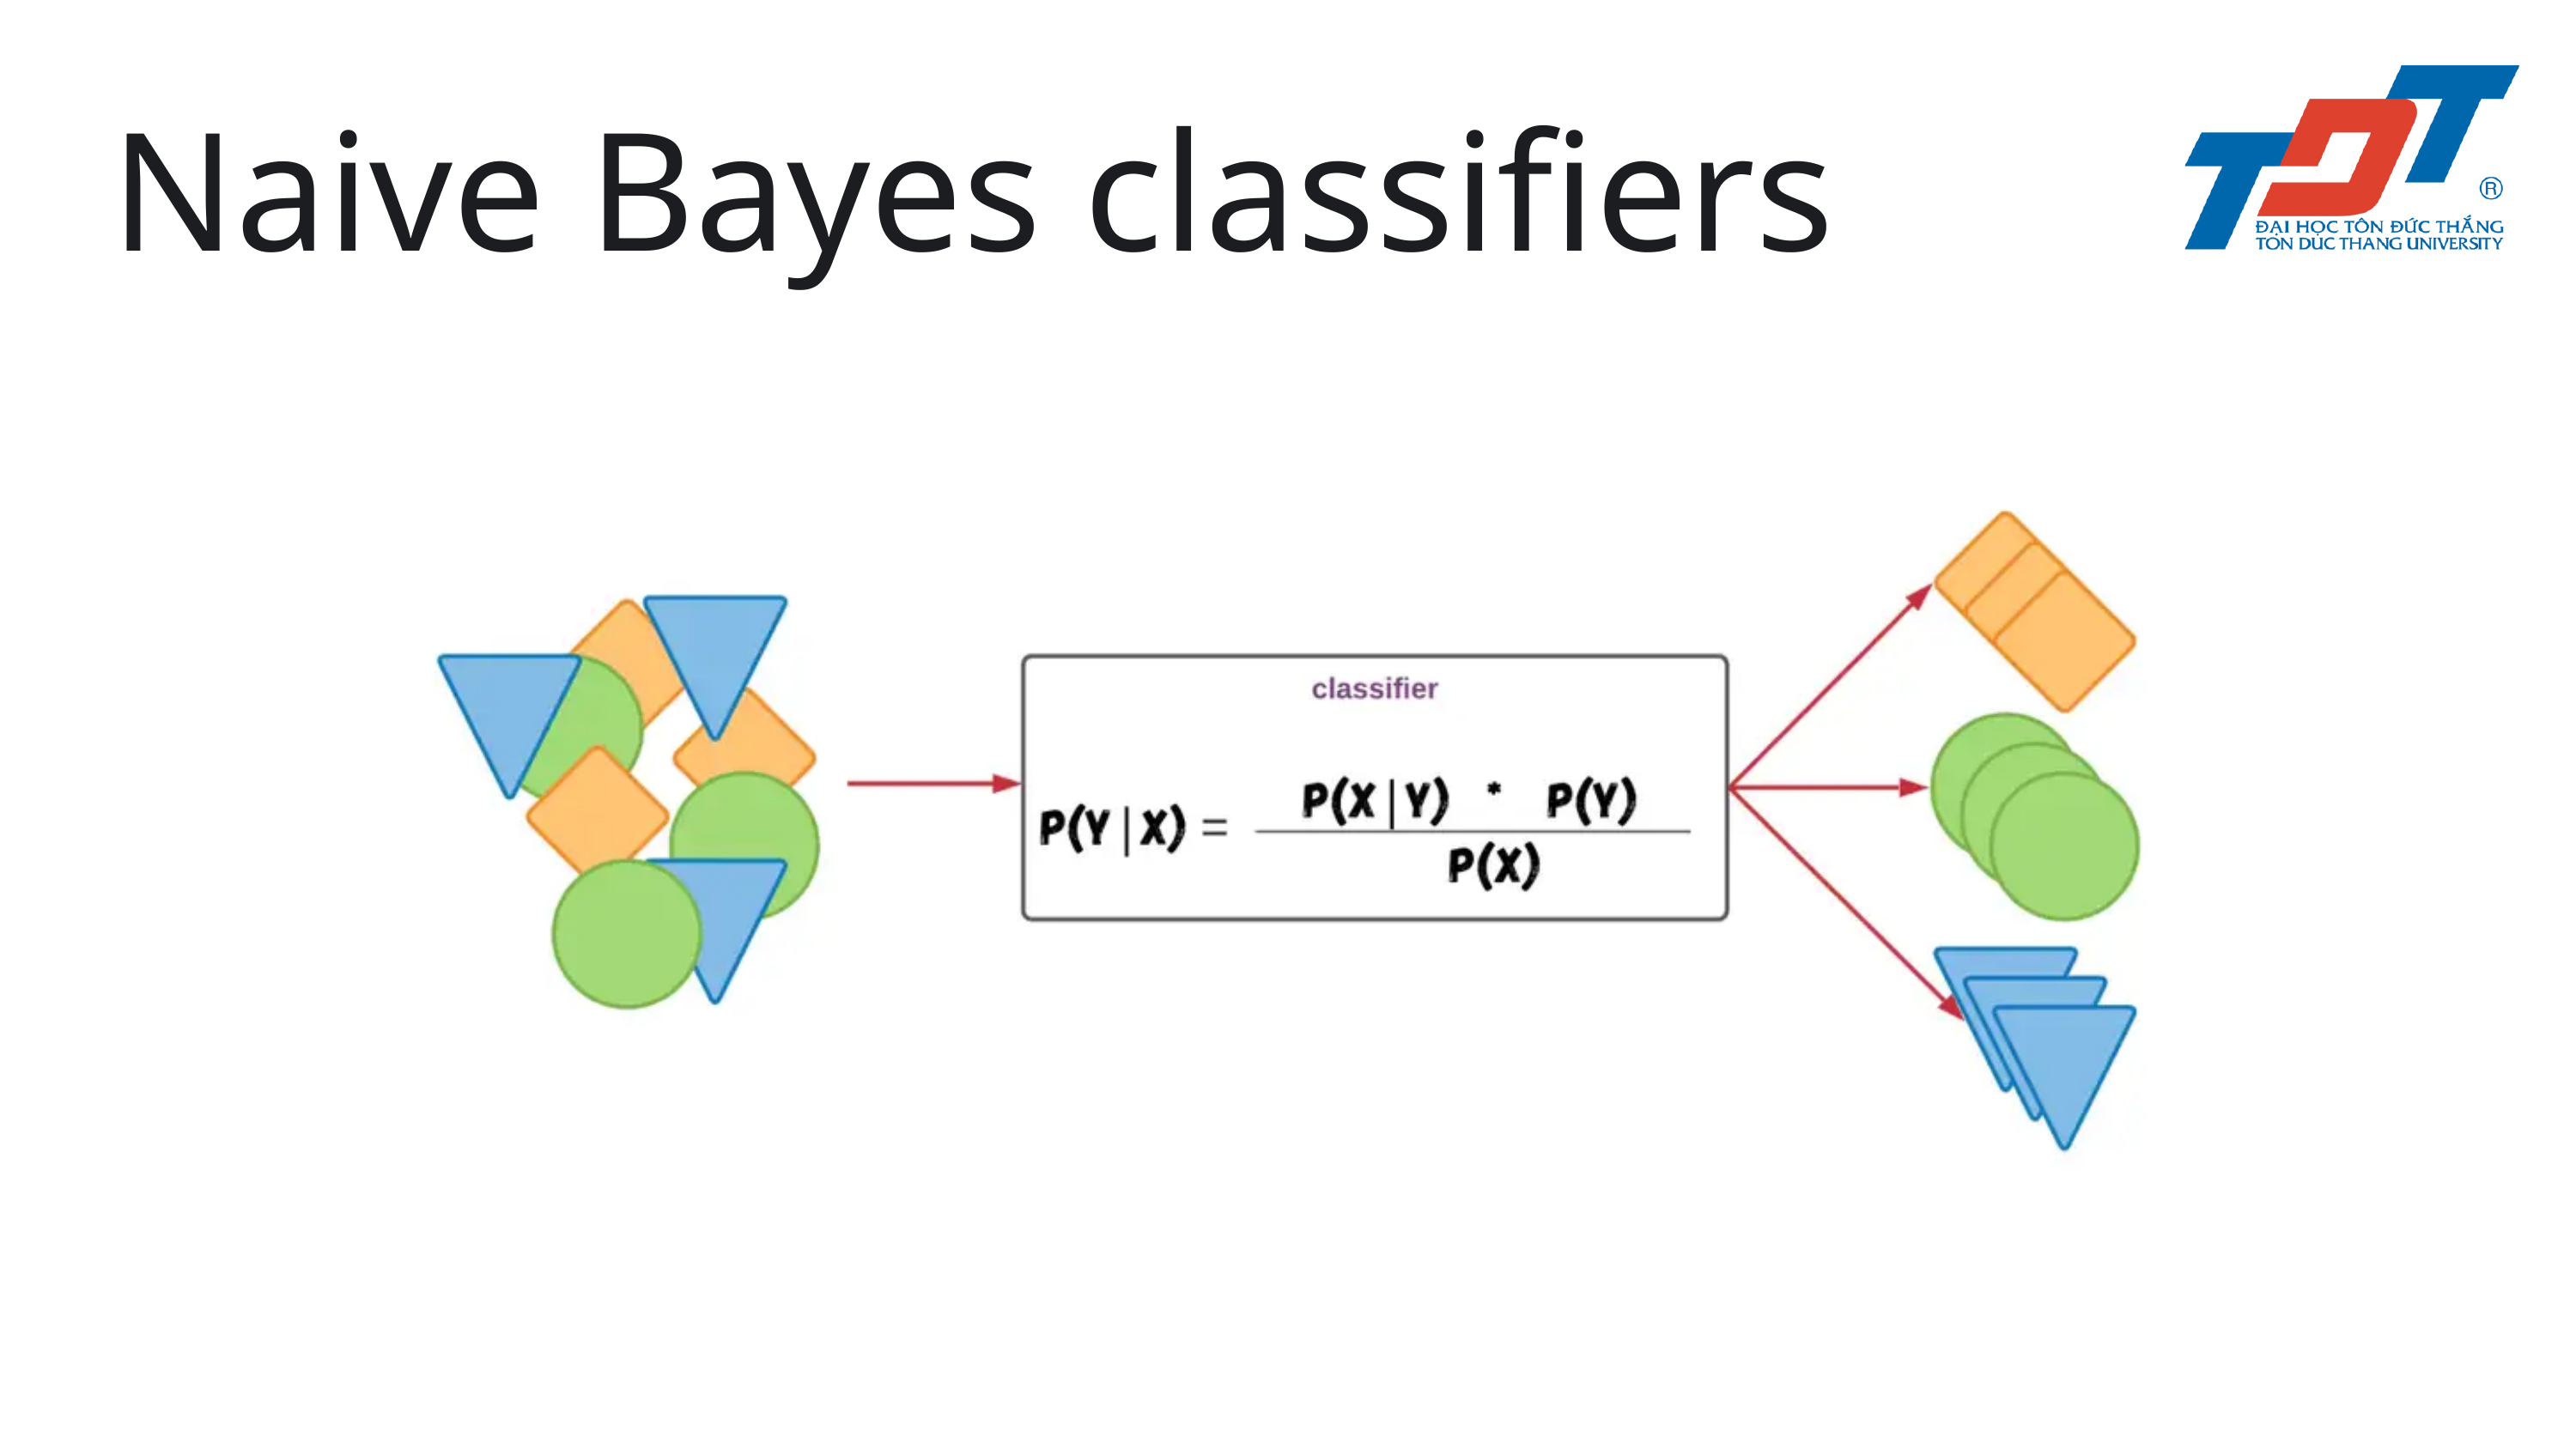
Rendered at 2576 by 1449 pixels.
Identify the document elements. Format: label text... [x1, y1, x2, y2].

text_box Naive Bayes classifiers [111, 87, 2353, 284]
text_box [379, 453, 2197, 1190]
text_box [2184, 65, 2519, 251]
